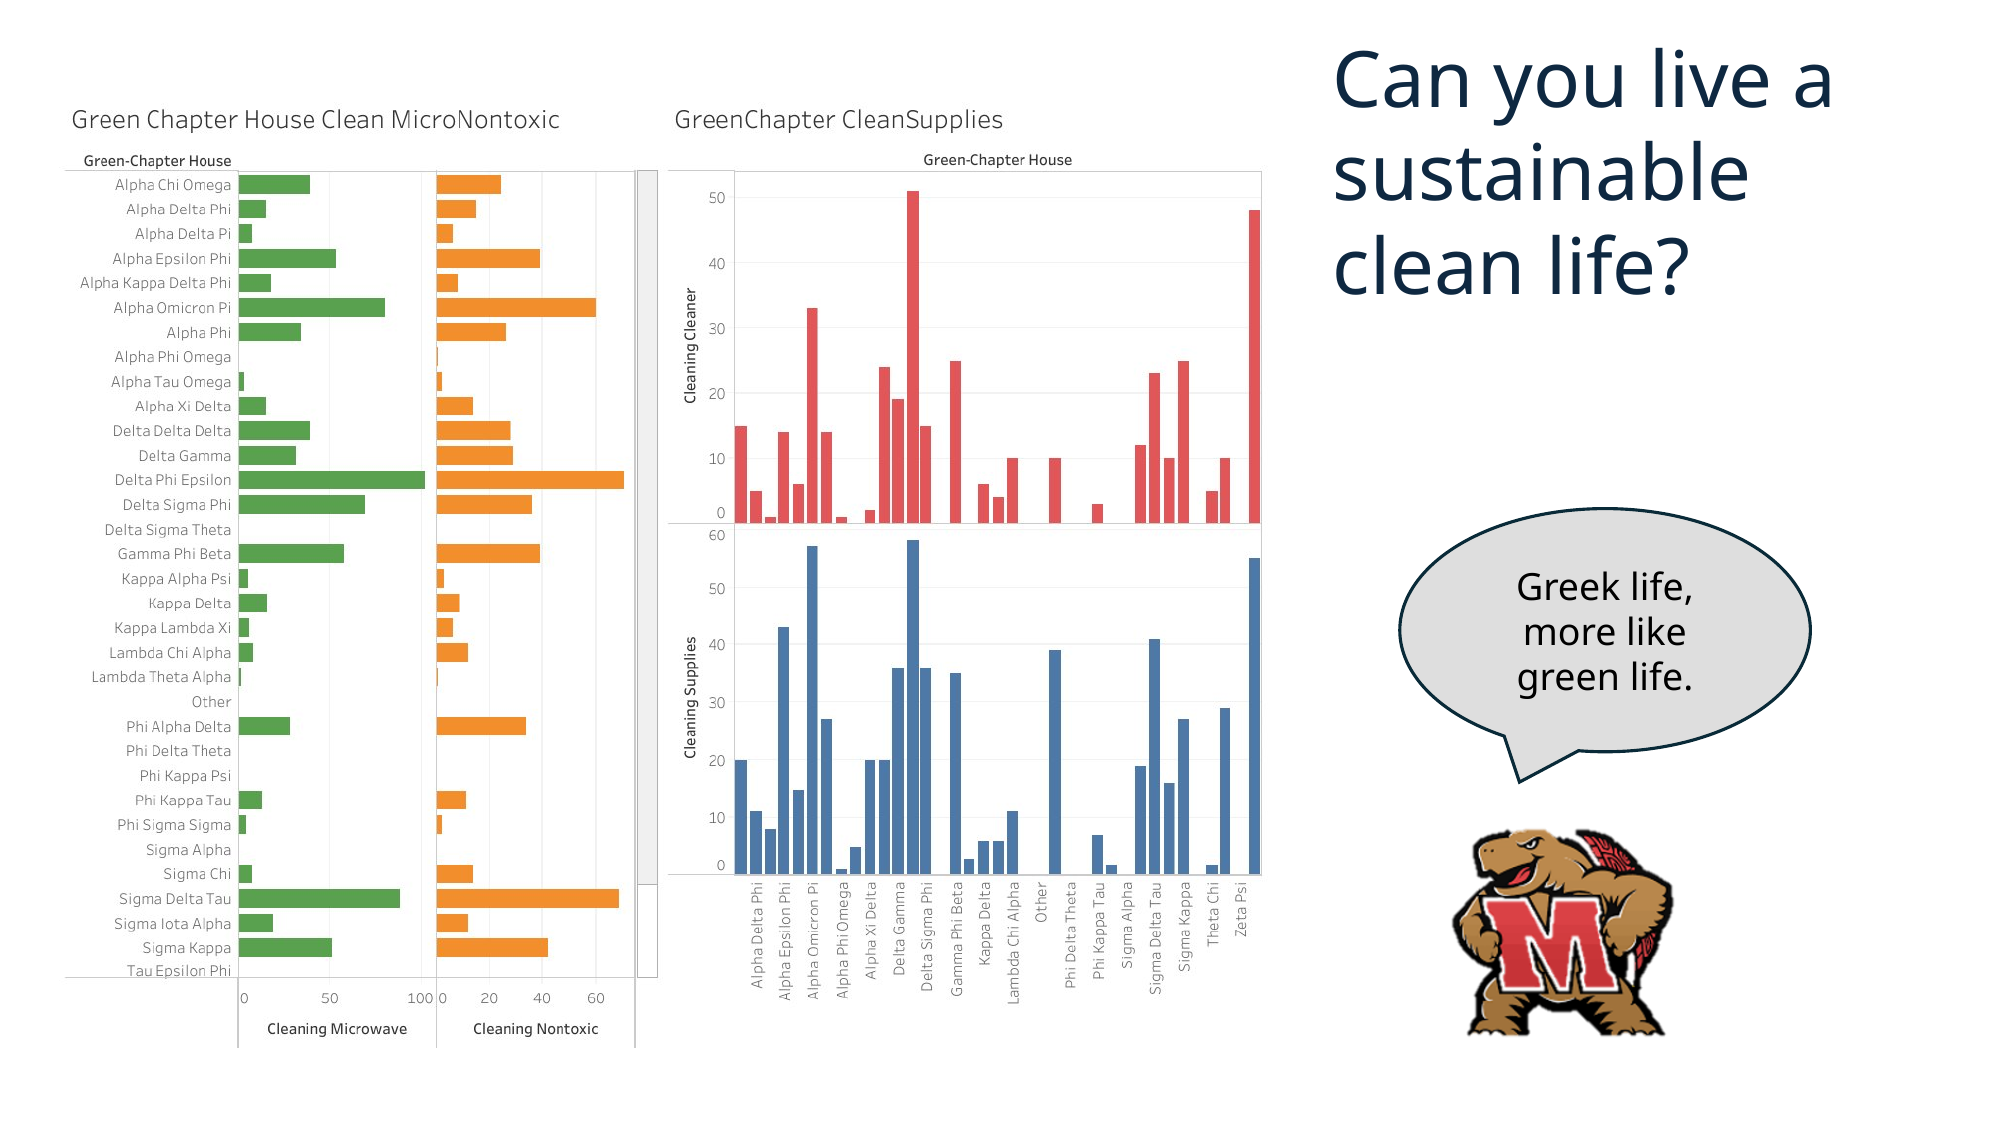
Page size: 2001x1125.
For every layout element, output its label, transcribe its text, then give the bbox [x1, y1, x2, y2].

text_box Greek life, more like green life. [1398, 507, 1812, 785]
text_box Can you live a sustainable clean life? [1317, 20, 1949, 319]
picture [1342, 805, 1805, 1063]
picture [50, 78, 1278, 1063]
